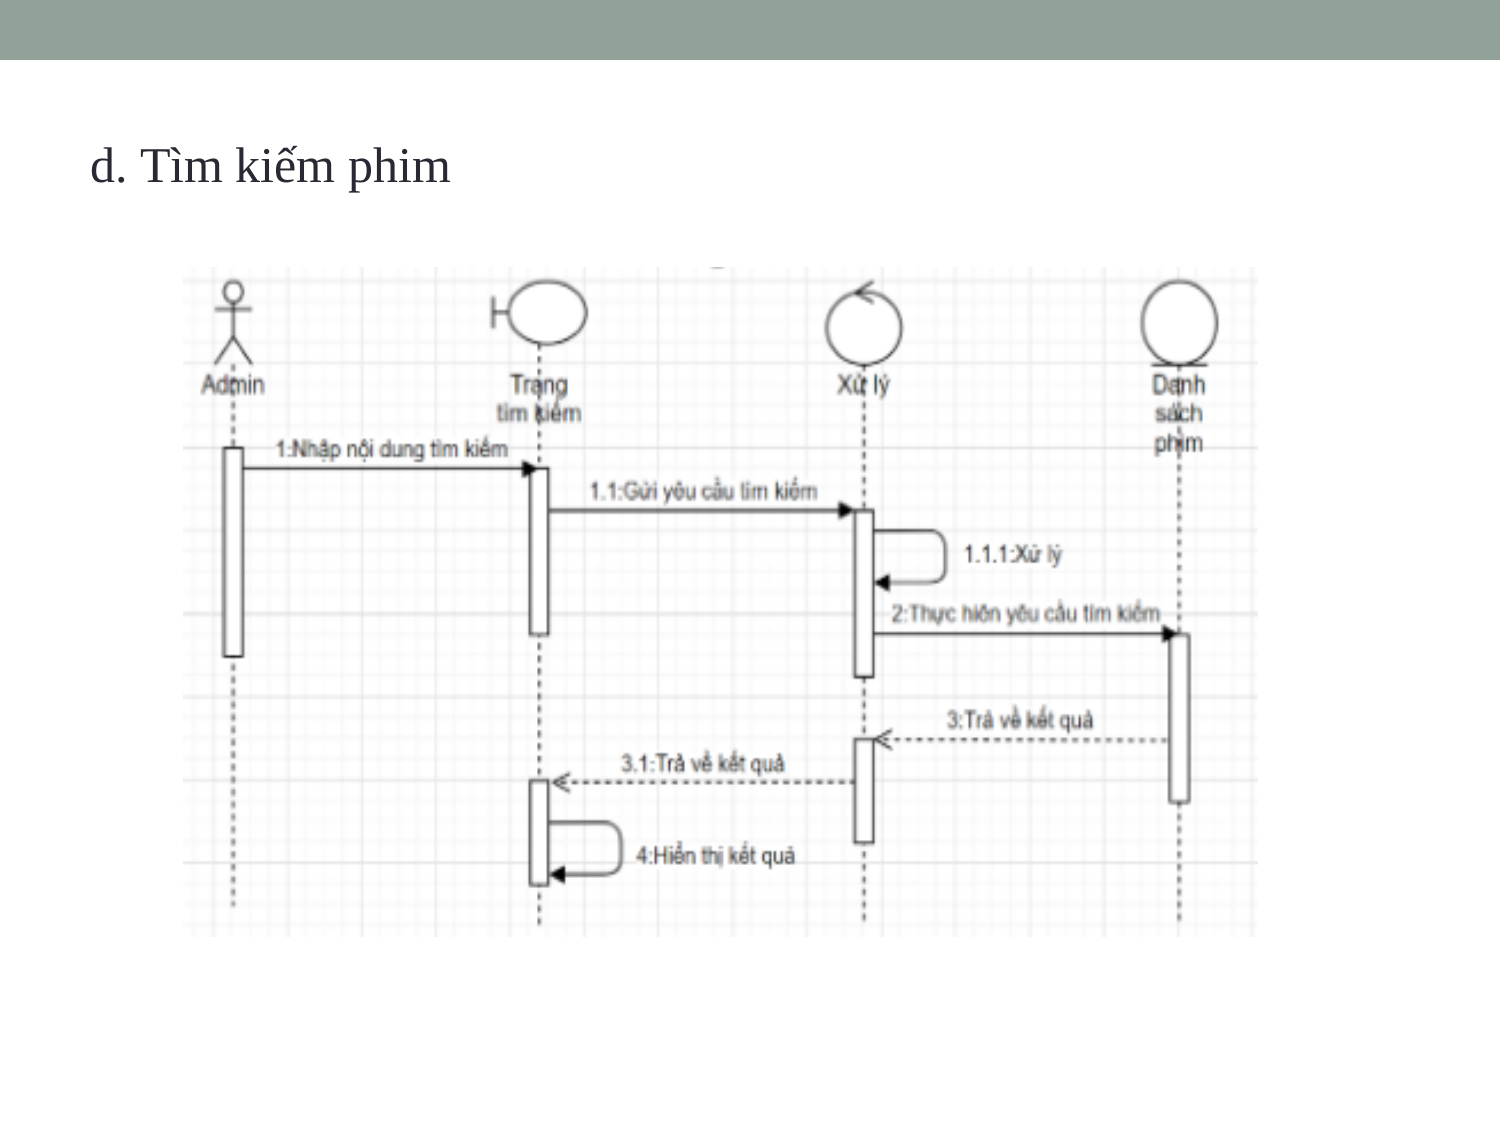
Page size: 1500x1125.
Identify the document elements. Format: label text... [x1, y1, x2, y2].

picture [182, 266, 1259, 937]
list d. Tìm kiếm phim [75, 125, 1425, 1063]
